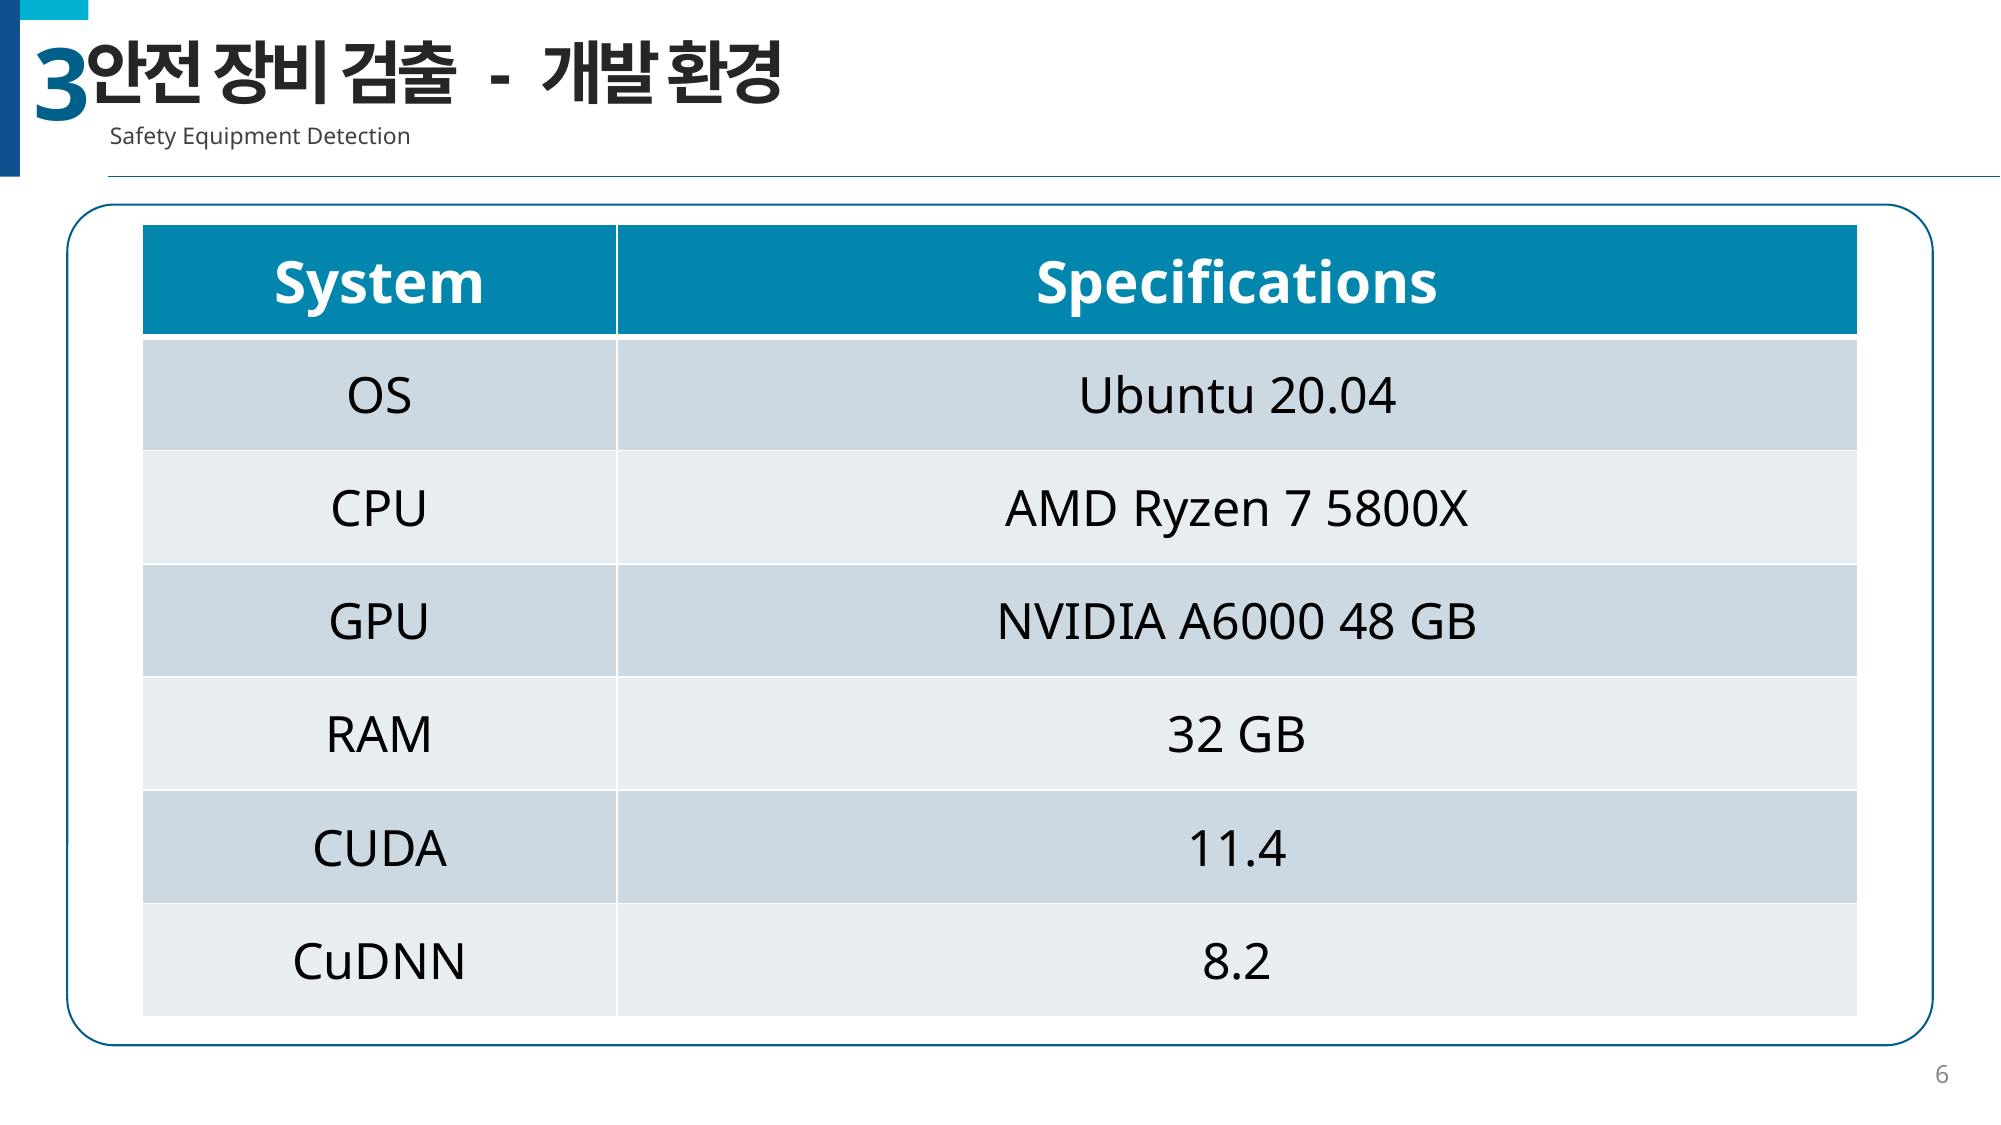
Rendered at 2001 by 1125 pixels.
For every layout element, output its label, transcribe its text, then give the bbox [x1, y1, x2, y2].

slide_number 6 [1514, 1045, 1965, 1106]
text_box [0, 0, 765, 177]
text_box [66, 203, 1934, 1047]
